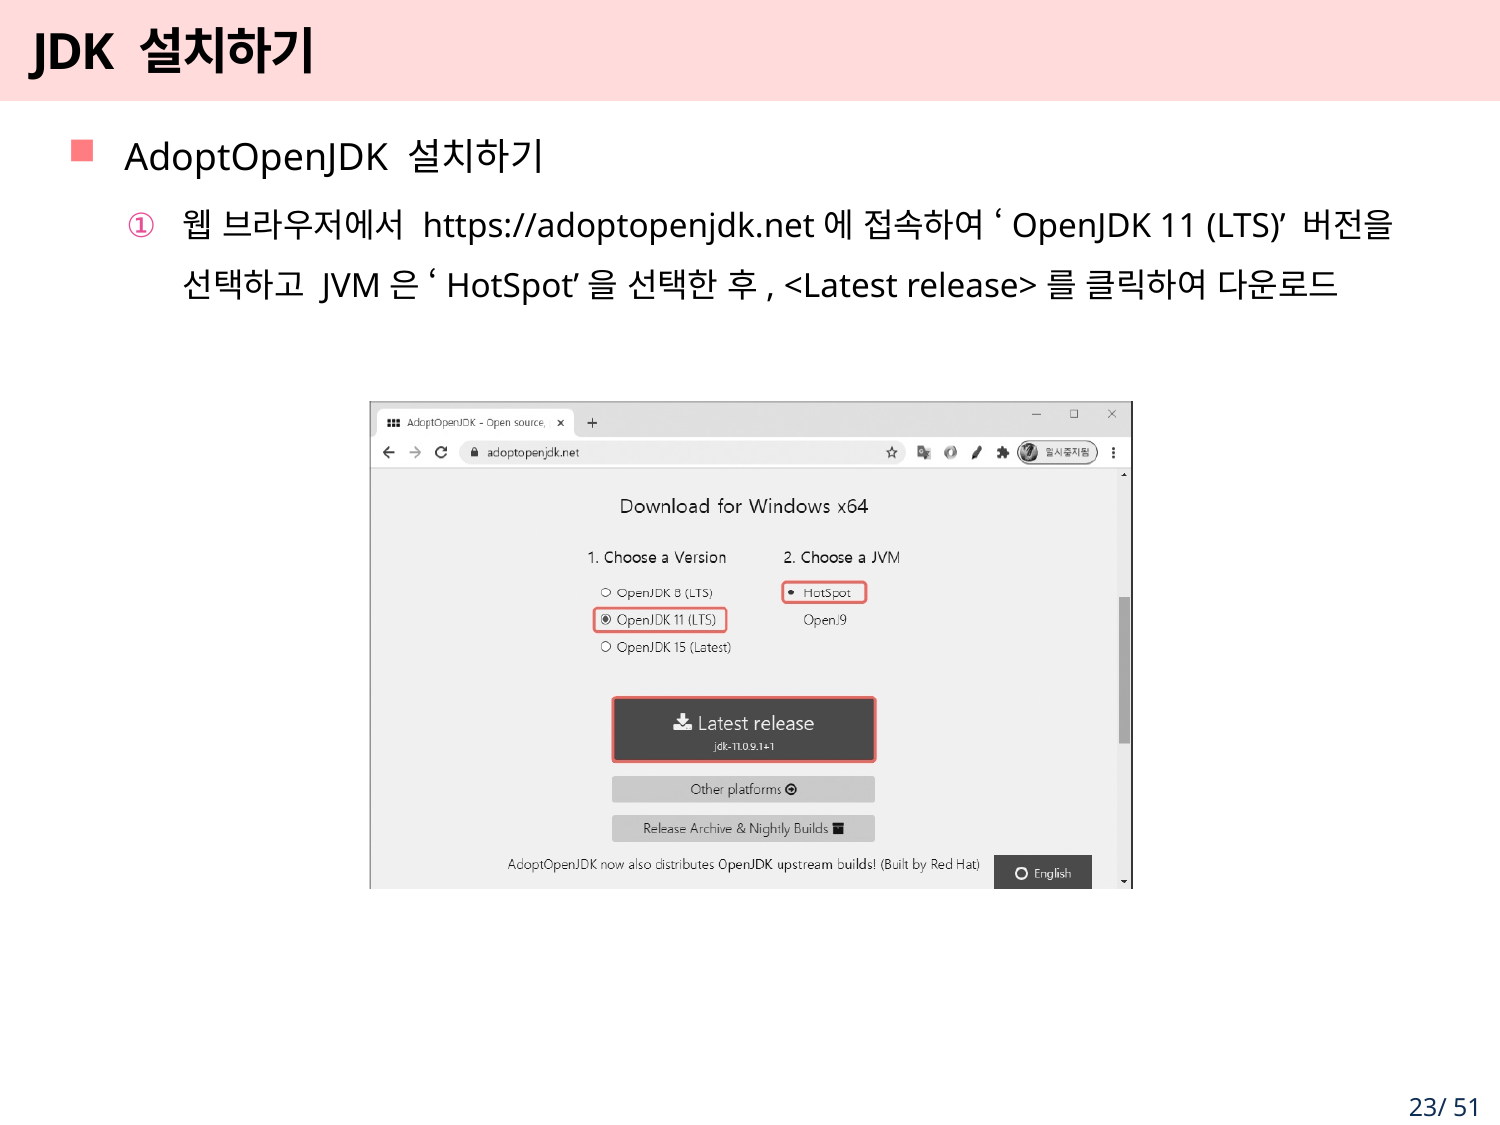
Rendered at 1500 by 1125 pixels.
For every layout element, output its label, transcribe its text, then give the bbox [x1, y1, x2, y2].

list AdoptOpenJDK 설치하기 웹 브라우저에서 https://adoptopenjdk.net에 접속하여 ‘OpenJDK 11 (LTS)’ 버전을 선택하고 JVM은 ‘HotSpot’을 선택한 후, <Latest release>를 클릭하여 다운로드 [53, 125, 1425, 1005]
picture [364, 395, 1136, 892]
title JDK 설치하기 [17, 10, 1295, 89]
